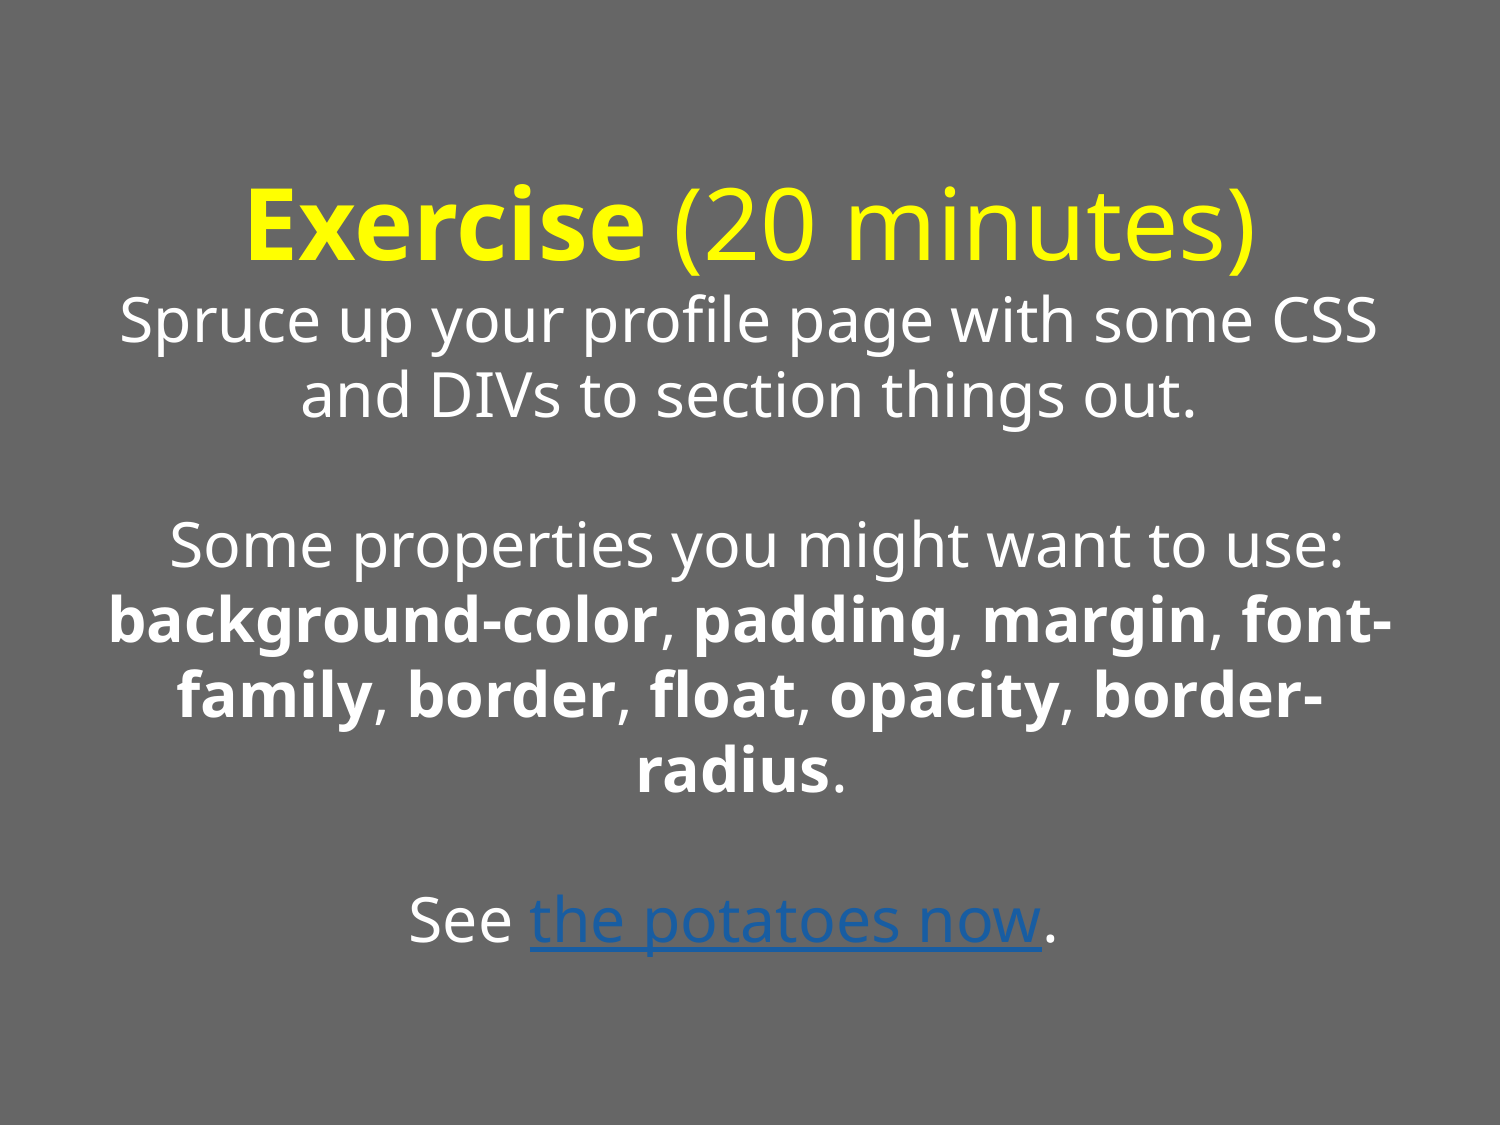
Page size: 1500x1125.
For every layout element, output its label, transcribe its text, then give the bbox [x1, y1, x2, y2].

title Exercise (20 minutes) Spruce up your profile page with some CSS and DIVs to section things out. Some properties you might want to use: background-color, padding, margin, font-family, border, float, opacity, border-radius. See the potatoes now. [75, 0, 1425, 1125]
